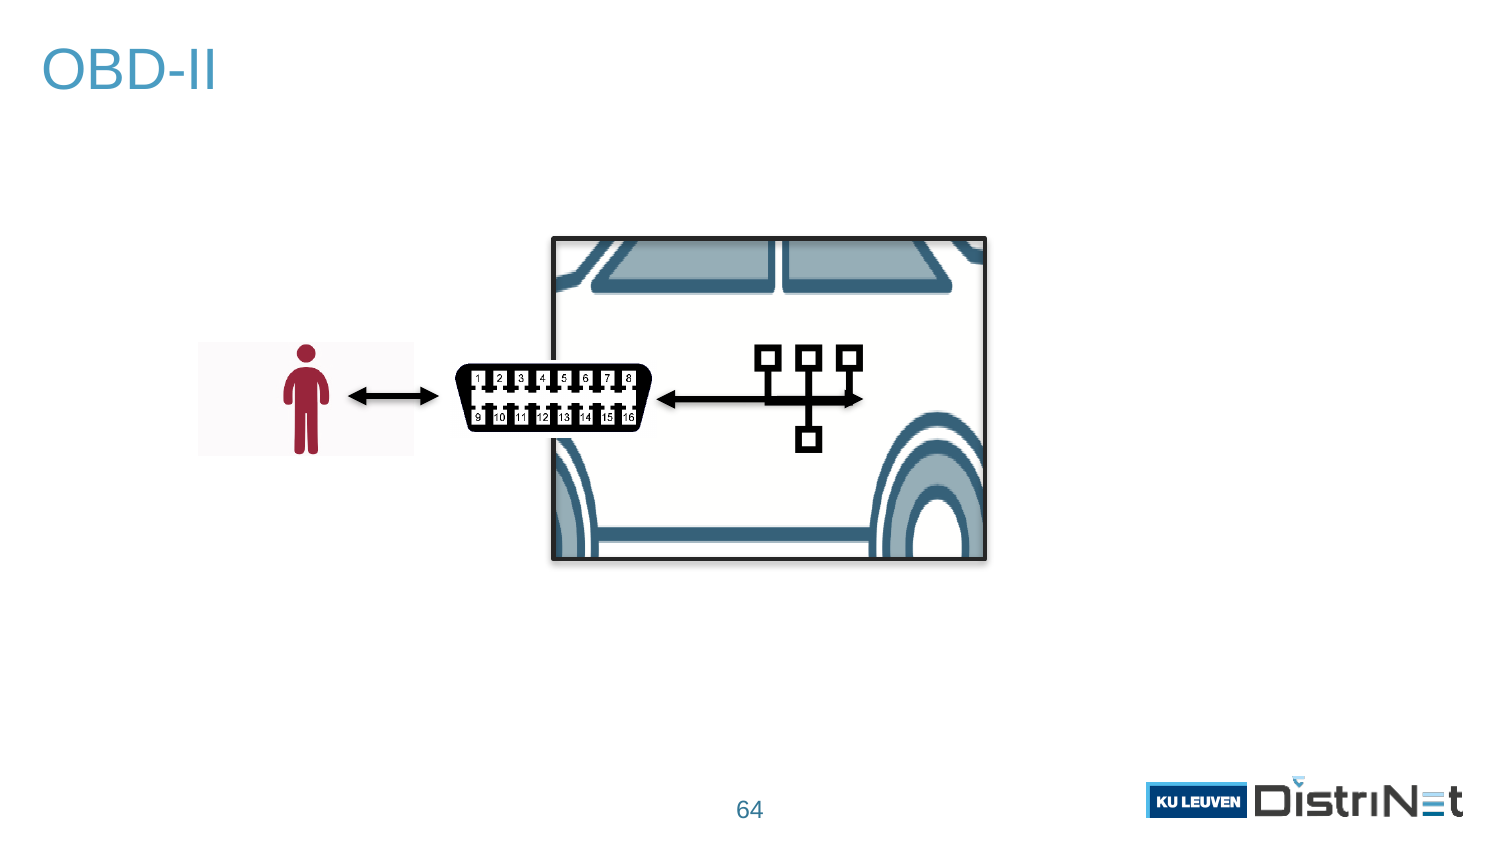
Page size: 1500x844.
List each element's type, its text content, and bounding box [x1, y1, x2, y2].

picture [1255, 776, 1463, 817]
picture [198, 342, 414, 456]
picture [1146, 782, 1247, 818]
picture [450, 238, 986, 560]
slide_number 64 [679, 786, 821, 832]
title OBD-II [26, 23, 1463, 110]
